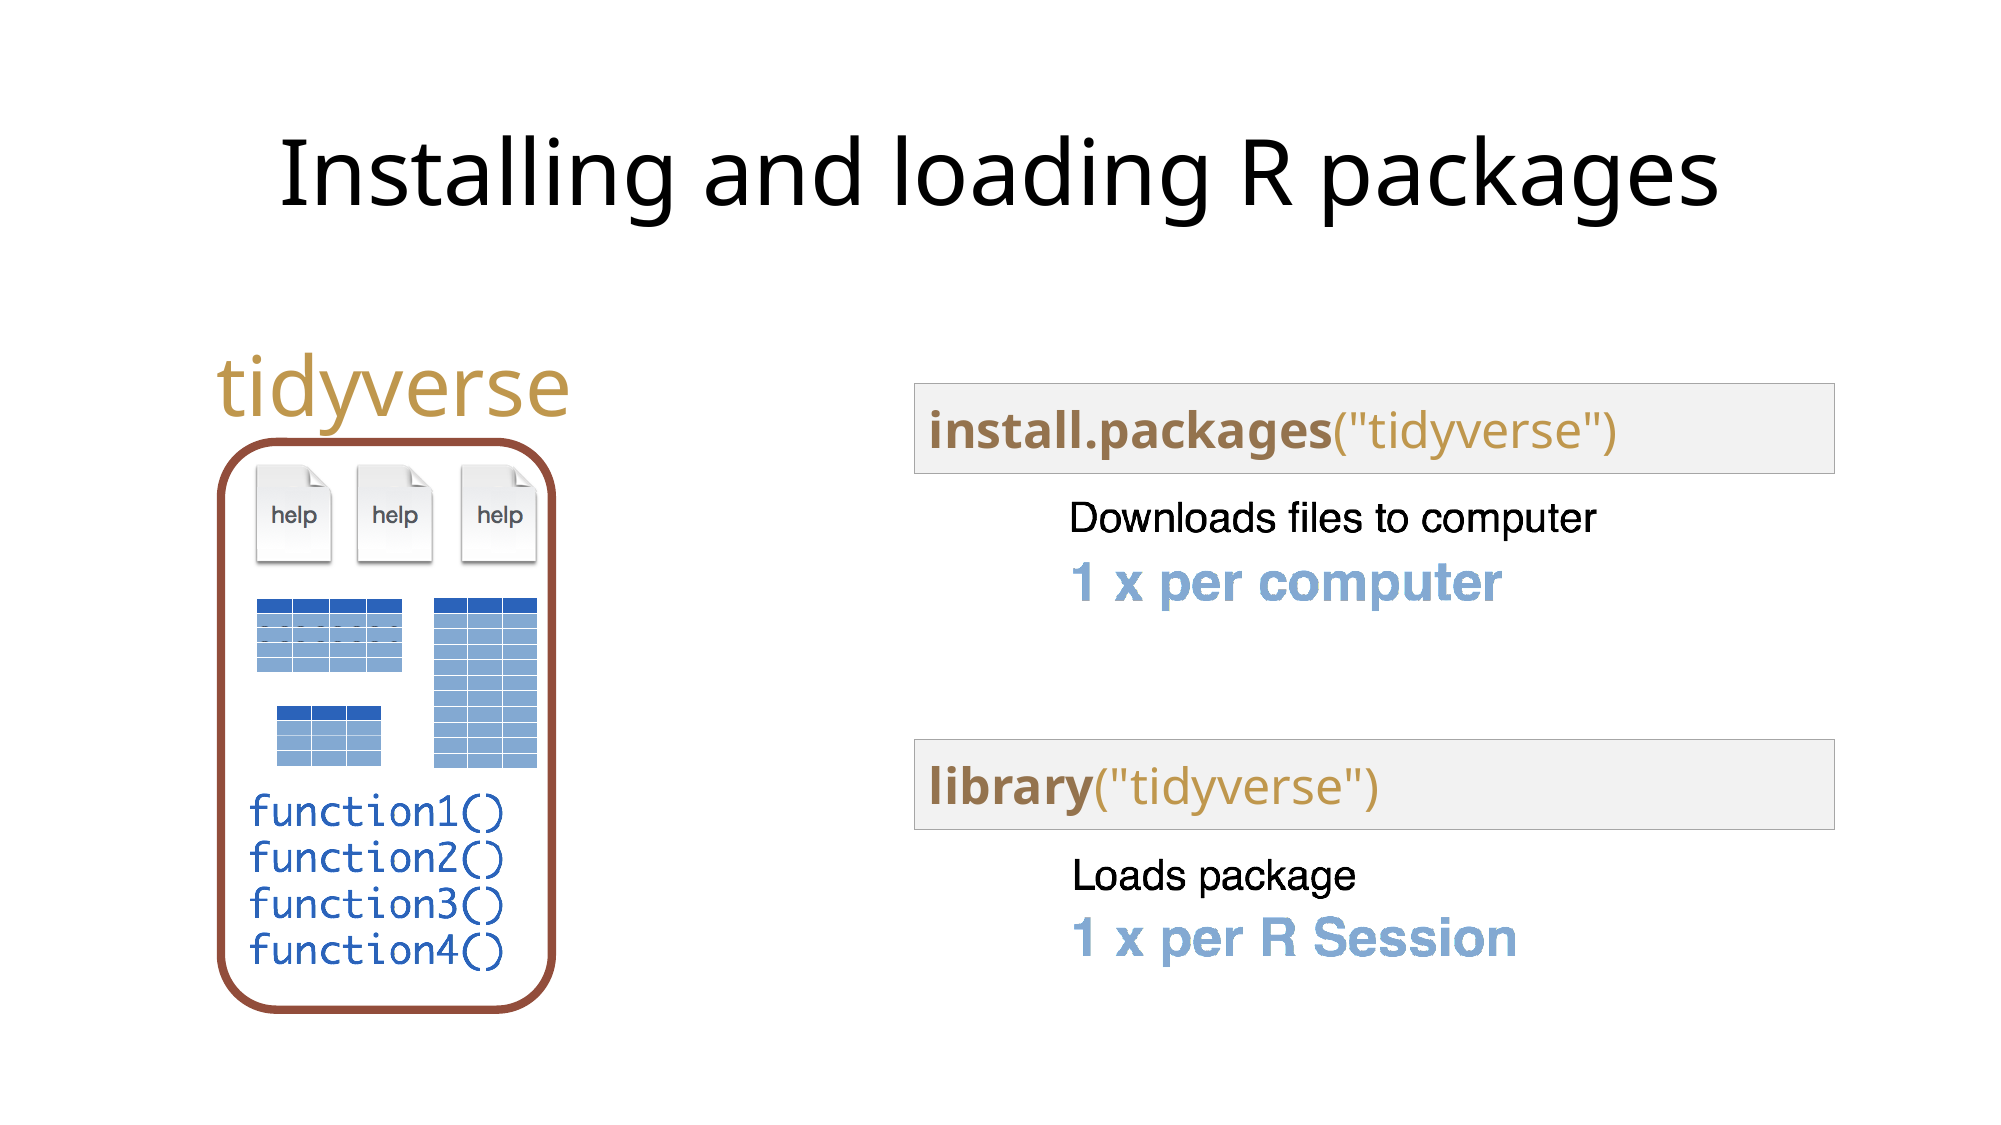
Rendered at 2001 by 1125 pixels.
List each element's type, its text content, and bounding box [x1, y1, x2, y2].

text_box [914, 383, 1835, 628]
text_box tidyverse [201, 325, 588, 441]
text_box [220, 441, 553, 1010]
text_box Installing and loading R packages [0, 111, 2000, 224]
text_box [914, 739, 1835, 983]
